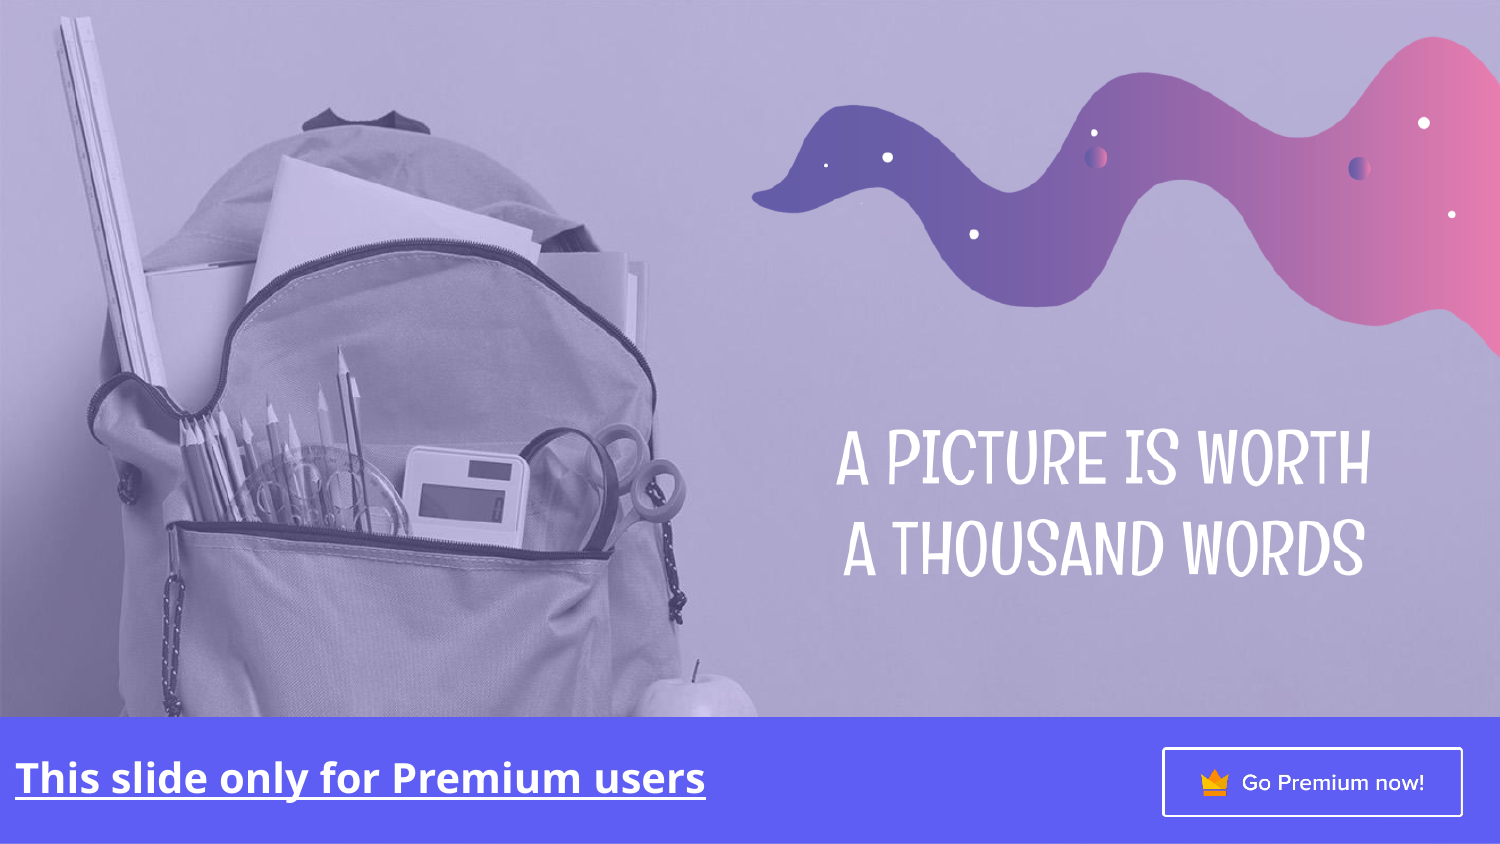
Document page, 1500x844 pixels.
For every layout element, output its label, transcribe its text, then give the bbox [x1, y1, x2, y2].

text_box This slide only for Premium users [0, 717, 1500, 844]
picture [0, 0, 1500, 717]
picture [1162, 747, 1463, 817]
